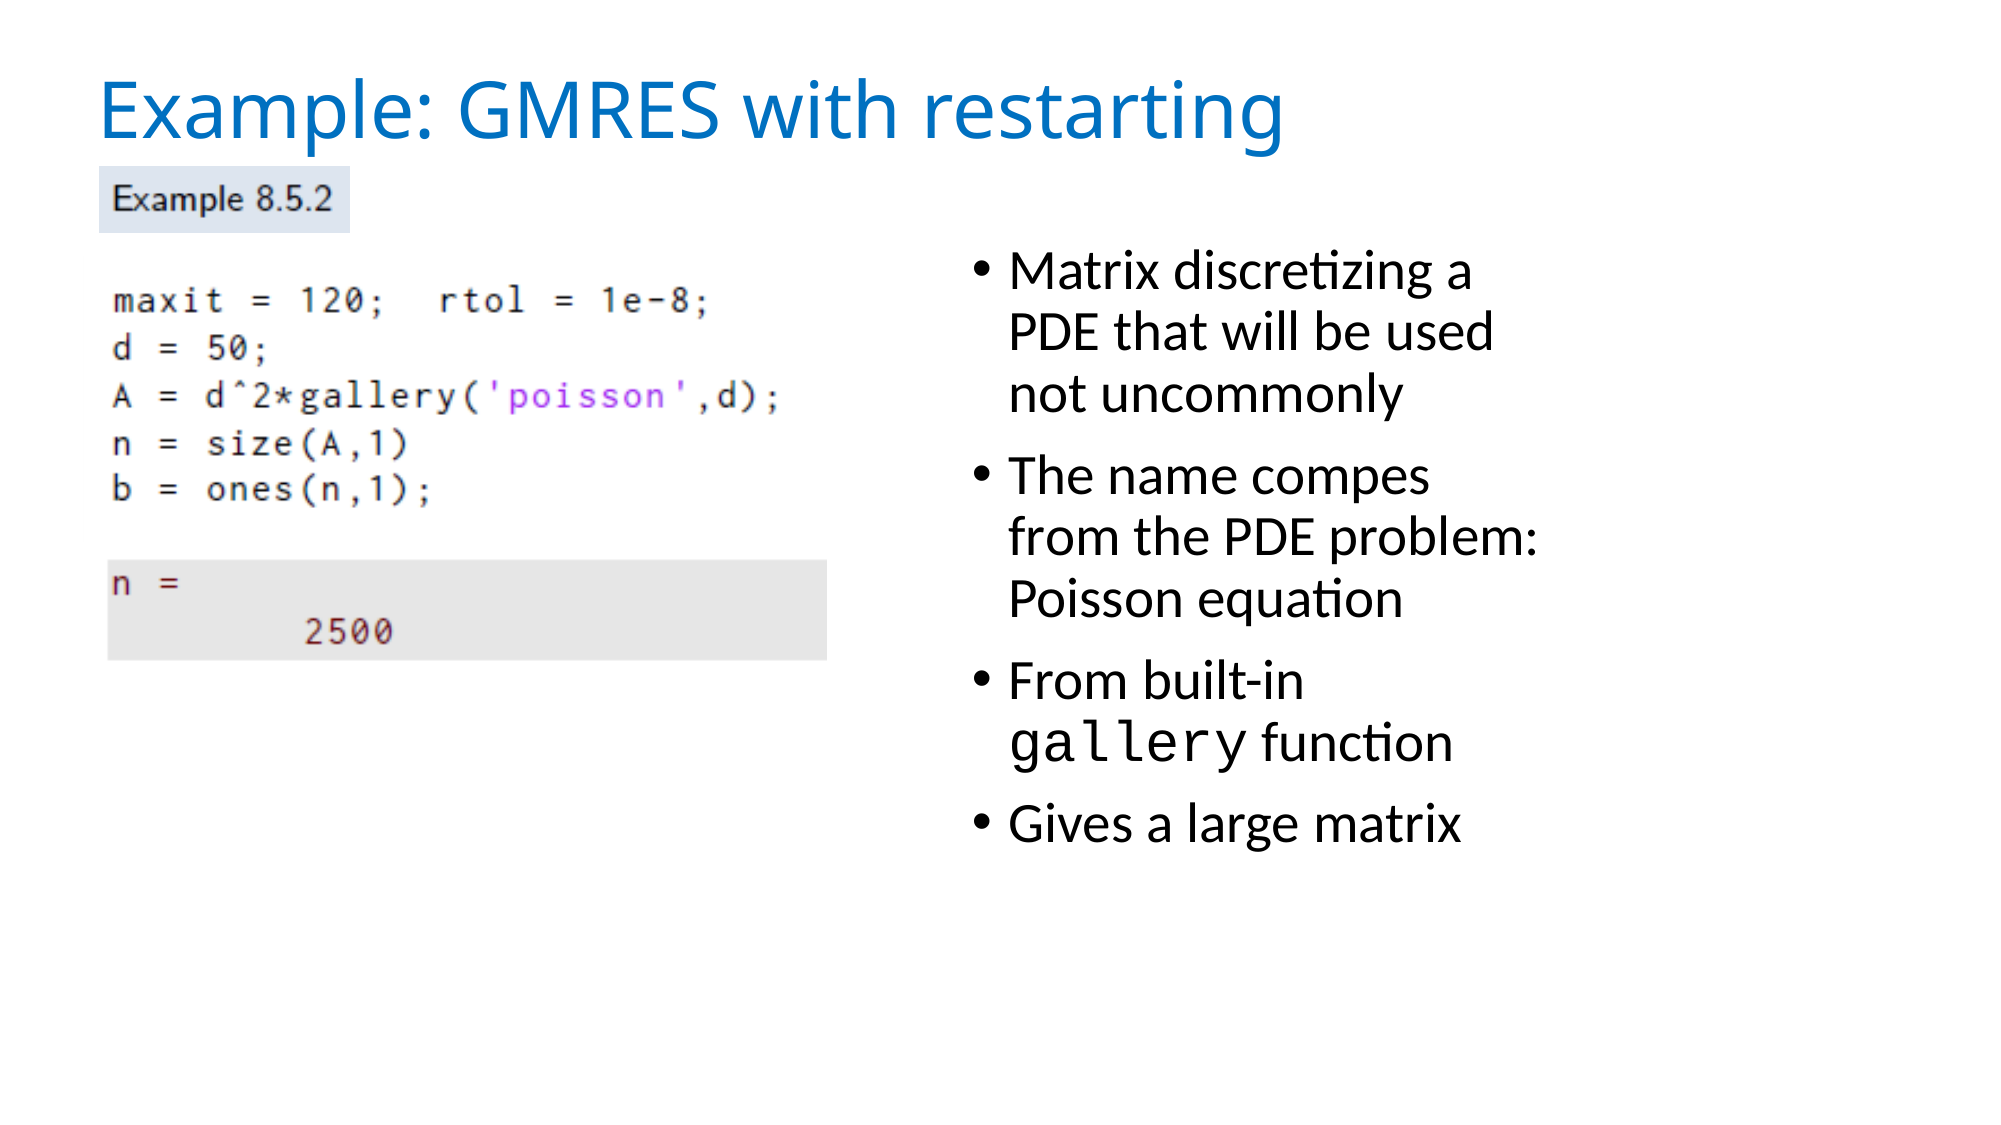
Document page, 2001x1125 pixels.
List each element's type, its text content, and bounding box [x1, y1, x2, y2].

picture [99, 166, 350, 233]
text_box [82, 256, 842, 675]
title Example: GMRES with restarting [82, 62, 1472, 165]
list Matrix discretizing a PDE that will be used not uncommonly The name compes from the PDE problem: Poisson equation From built-in gallery function Gives a large matrix [956, 232, 1560, 924]
